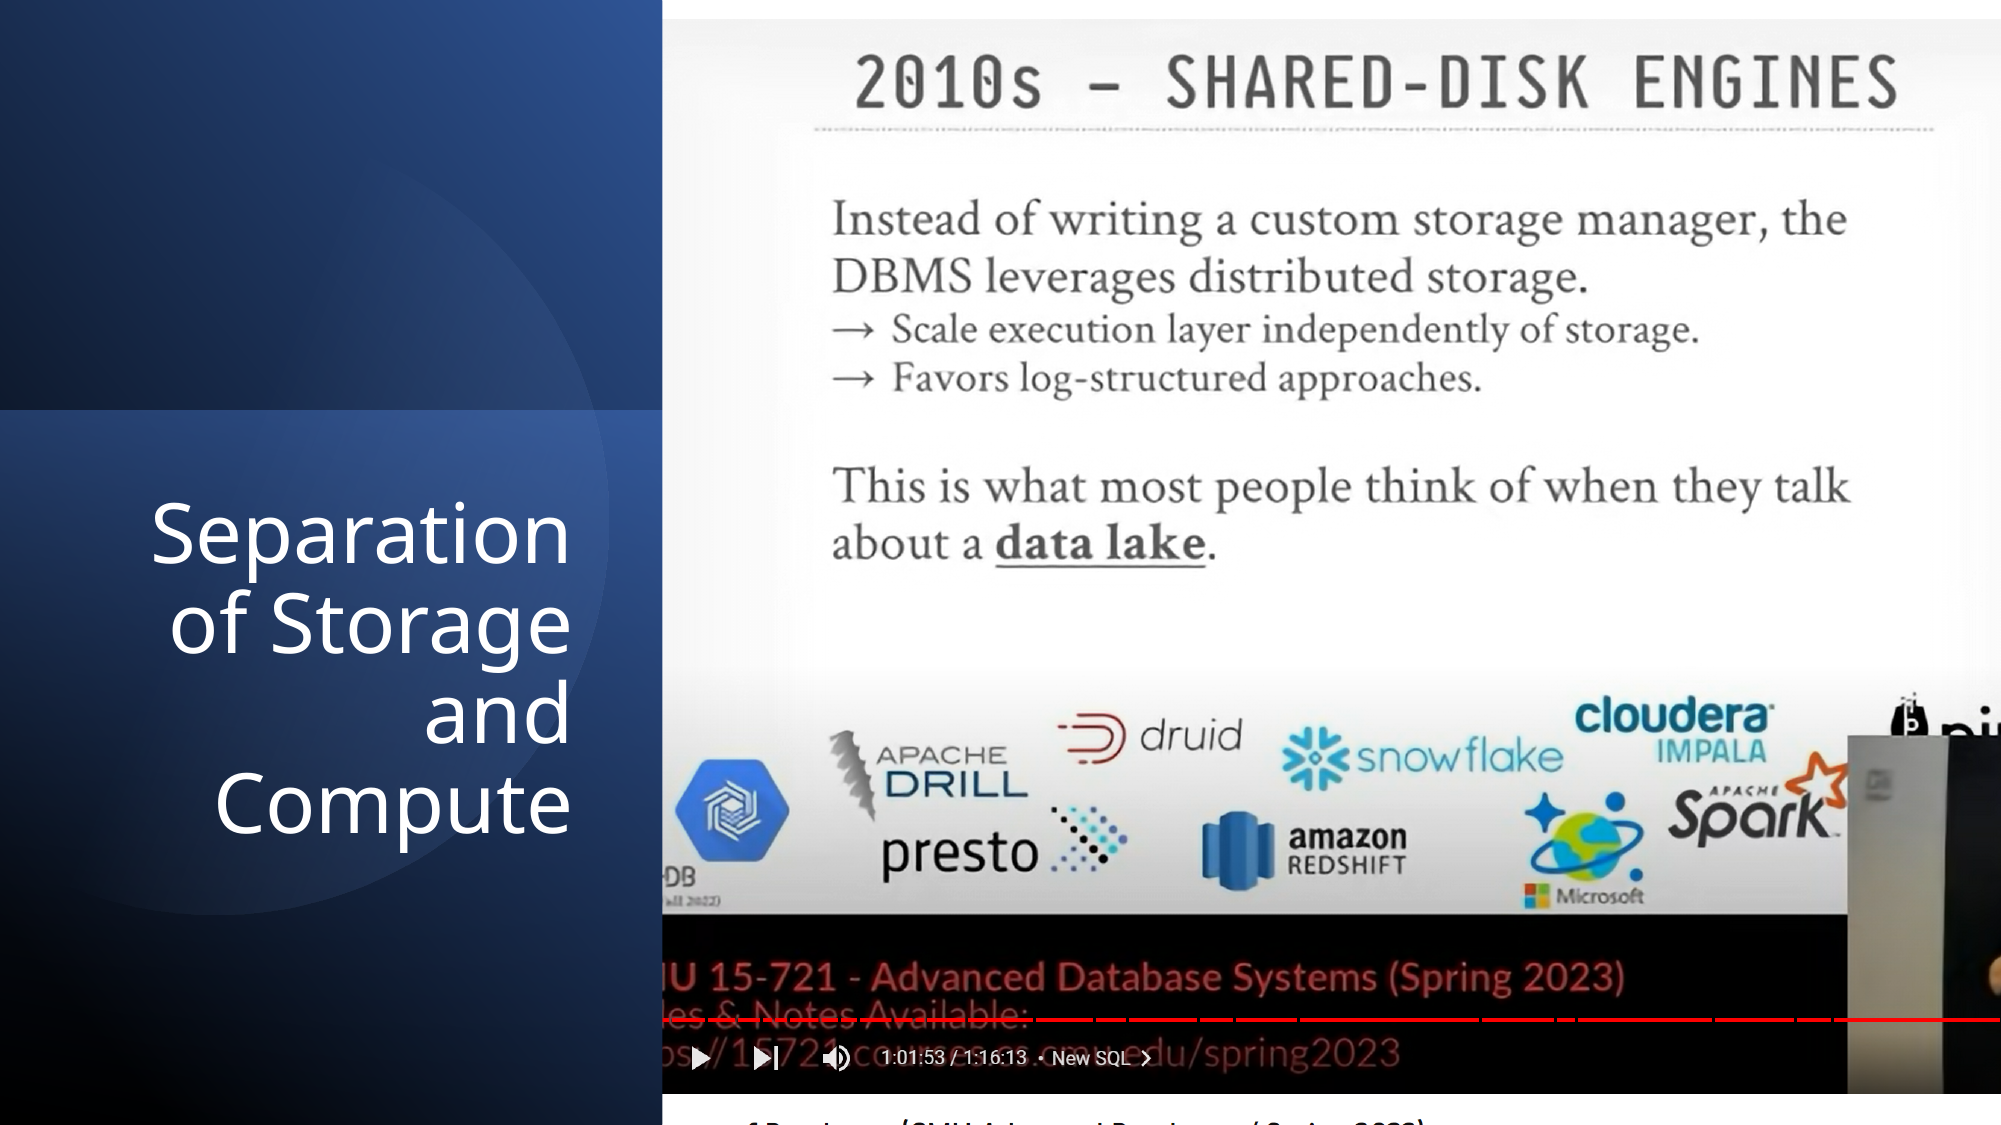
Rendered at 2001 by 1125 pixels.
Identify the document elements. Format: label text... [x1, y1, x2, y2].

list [662, 0, 2000, 1125]
text_box [0, 124, 610, 895]
title Separation of Storage and Compute [87, 484, 589, 1064]
text_box [0, 0, 662, 409]
text_box [0, 409, 662, 1125]
